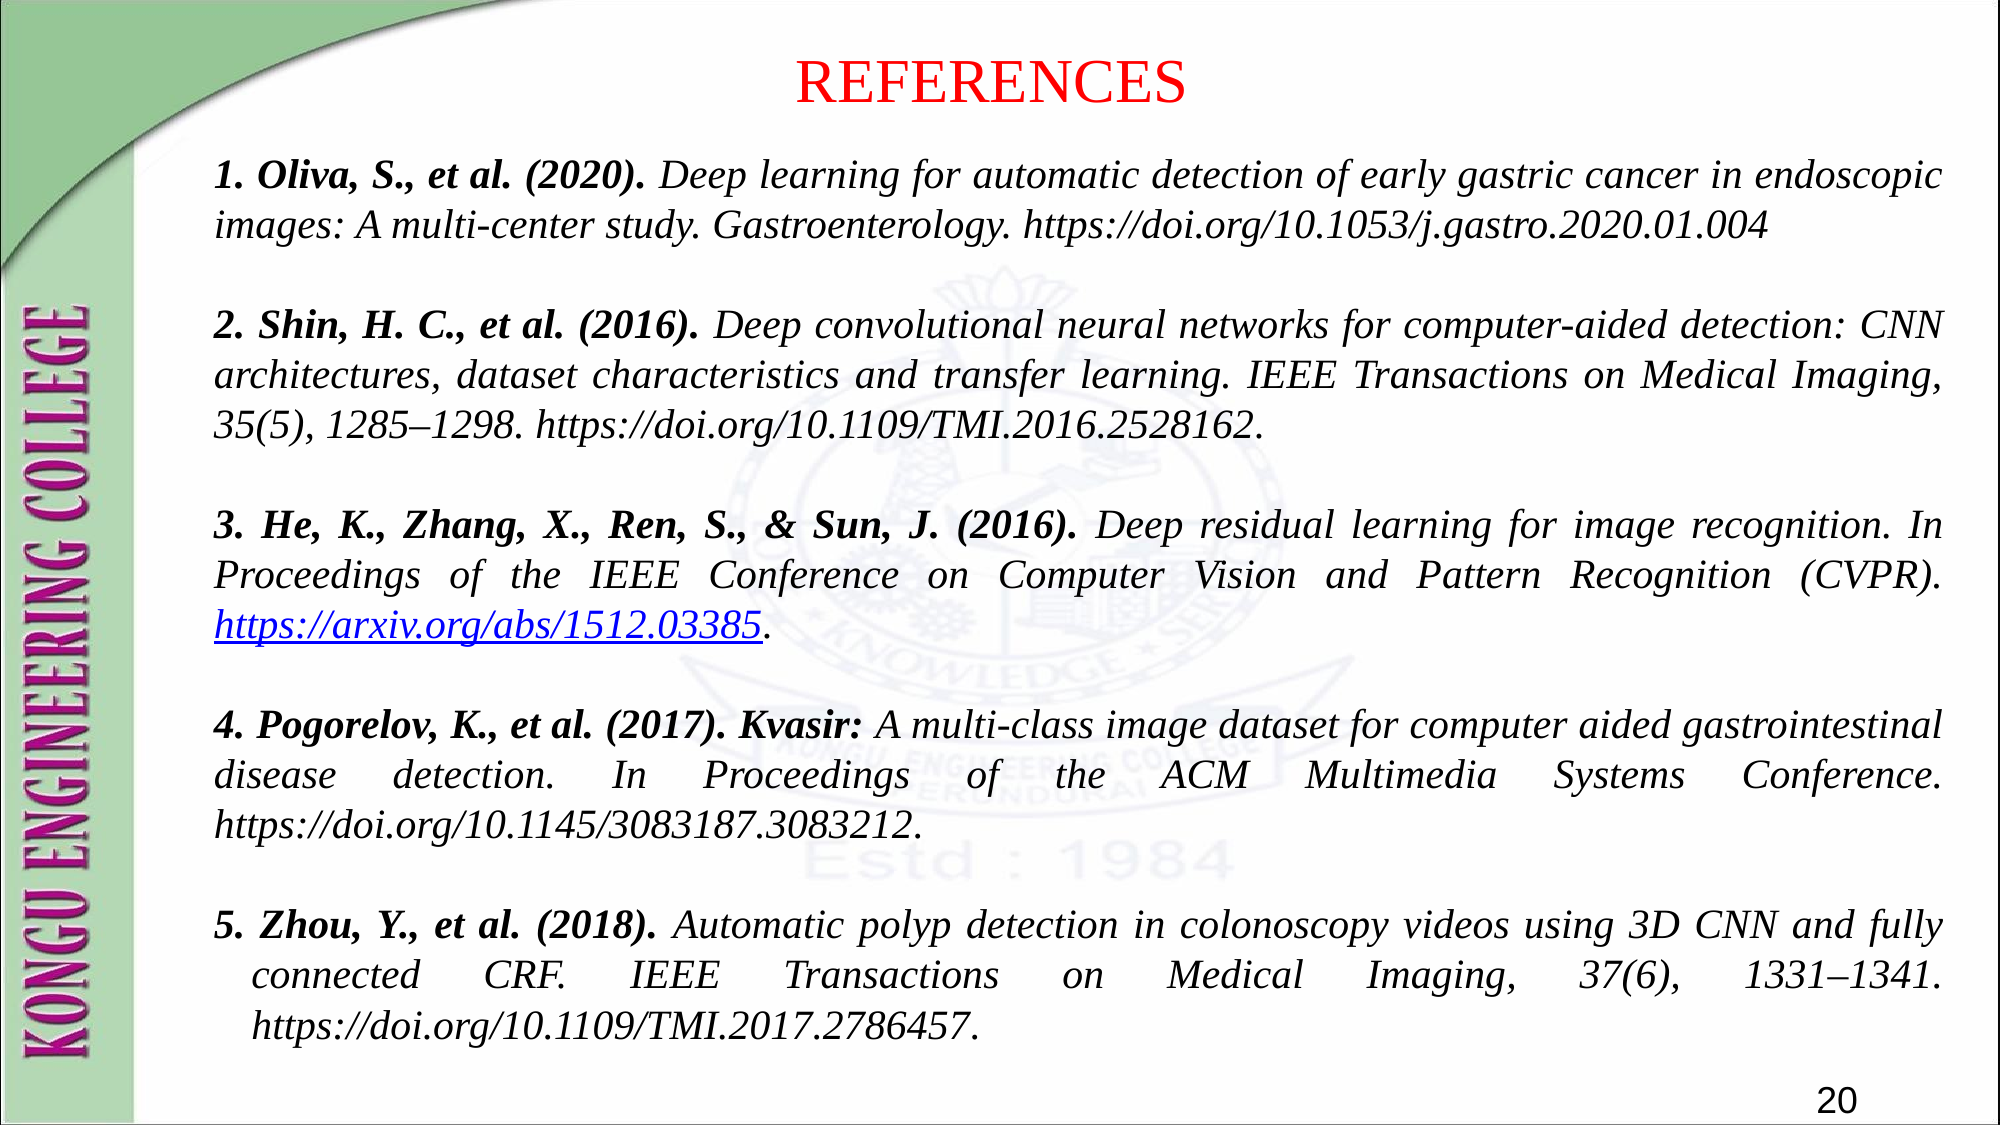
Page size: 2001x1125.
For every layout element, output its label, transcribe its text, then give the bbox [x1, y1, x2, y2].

title REFERENCES [762, 39, 1238, 104]
list 1. Oliva, S., et al. (2020). Deep learning for automatic detection of early gastric cancer in endoscopic images: A multi-center study. Gastroenterology. https://doi.org/10.1053/j.gastro.2020.01.004 2. Shin, H. C., et al. (2016). Deep convolutional neural networks for computer-aided detection: CNN architectures, dataset characteristics and transfer learning. IEEE Transactions on Medical Imaging, 35(5), 1285–1298. https://doi.org/10.1109/TMI.2016.2528162. 3. He, K., Zhang, X., Ren, S., & Sun, J. (2016). Deep residual learning for image recognition. In Proceedings of the IEEE Conference on Computer Vision and Pattern Recognition (CVPR). https://arxiv.org/abs/1512.03385. 4. Pogorelov, K., et al. (2017). Kvasir: A multi-class image dataset for computer aided gastrointestinal disease detection. In Proceedings of the ACM Multimedia Systems Conference. https://doi.org/10.1145/3083187.3083212. 5. Zhou, Y., et al. (2018). Automatic polyp detection in colonoscopy videos using 3D CNN and fully connected CRF. IEEE Transactions on Medical Imaging, 37(6), 1331–1341. https://doi.org/10.1109/TMI.2017.2786457. [176, 147, 1945, 1054]
slide_number 20 [1810, 1068, 1875, 1125]
picture [0, 0, 2000, 1125]
